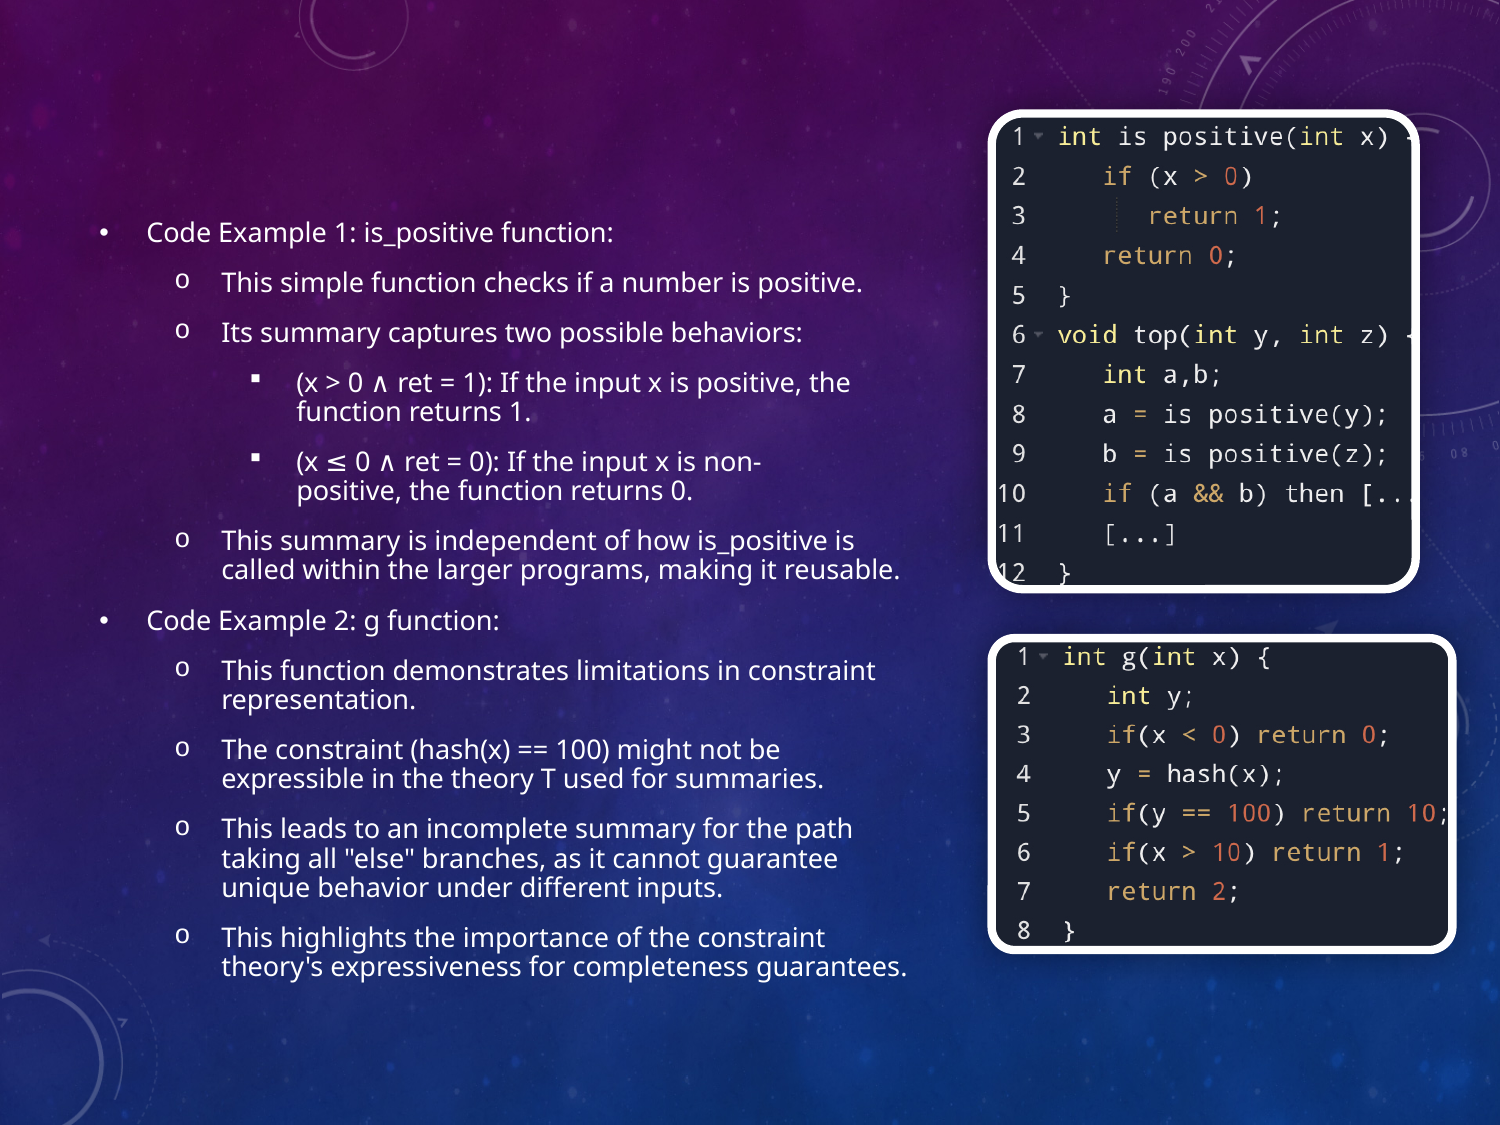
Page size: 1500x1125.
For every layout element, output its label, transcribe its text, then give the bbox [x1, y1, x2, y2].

list Code Example 1: is_positive function: This simple function checks if a number is positive. Its summary captures two possible behaviors: (x > 0 ∧ ret = 1): If the input x is positive, the function returns 1. (x ≤ 0 ∧ ret = 0): If the input x is non-positive, the function returns 0. This summary is independent of how is_positive is called within the larger programs, making it reusable. Code Example 2: g function: This function demonstrates limitations in constraint representation. The constraint (hash(x) == 100) might not be expressible in the theory T used for summaries. This leads to an incomplete summary for the path taking all "else" branches, as it cannot guarantee unique behavior under different inputs. This highlights the importance of the constraint theory's expressiveness for completeness guarantees. [84, 351, 923, 950]
picture [0, 0, 1500, 1125]
